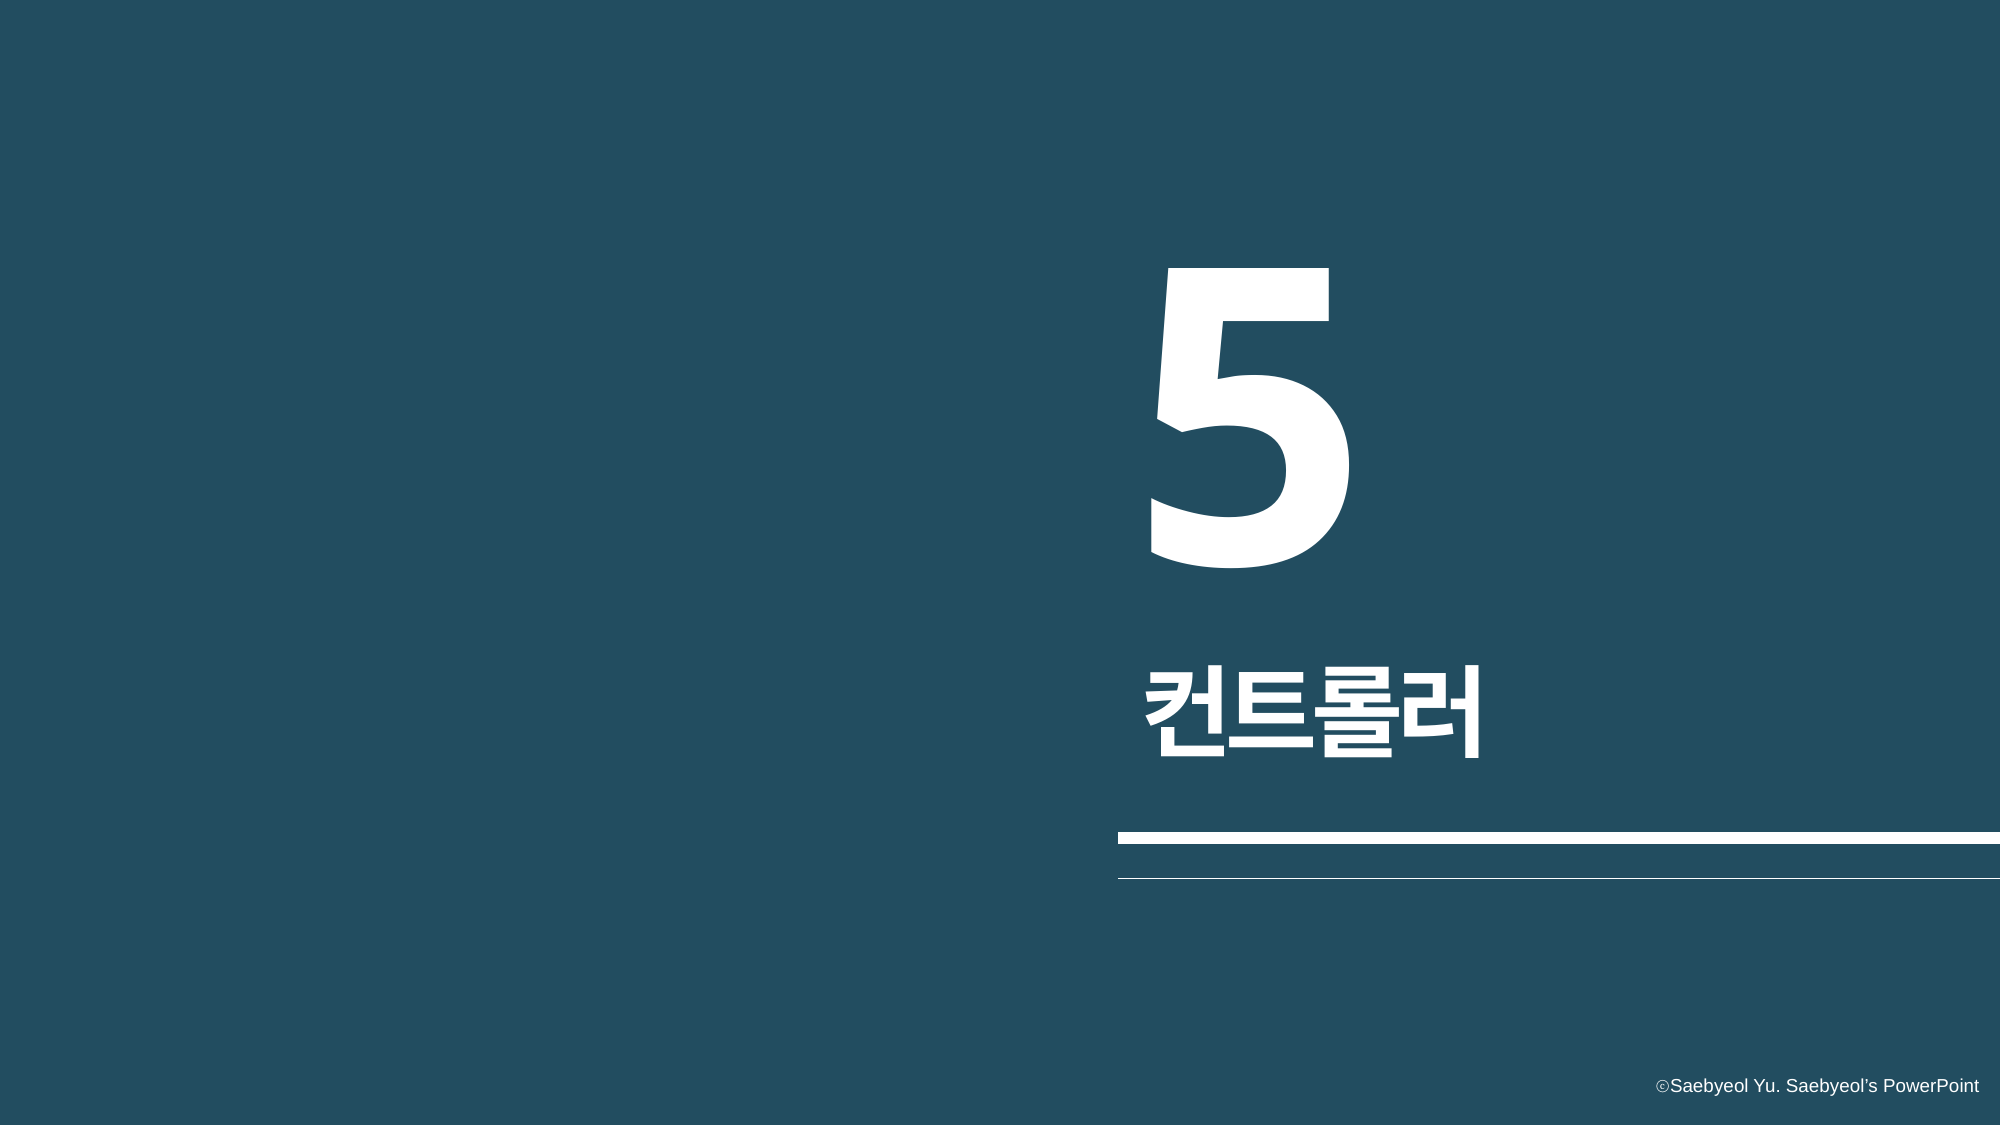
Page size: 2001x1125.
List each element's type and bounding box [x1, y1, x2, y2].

text_box [1118, 143, 2000, 879]
